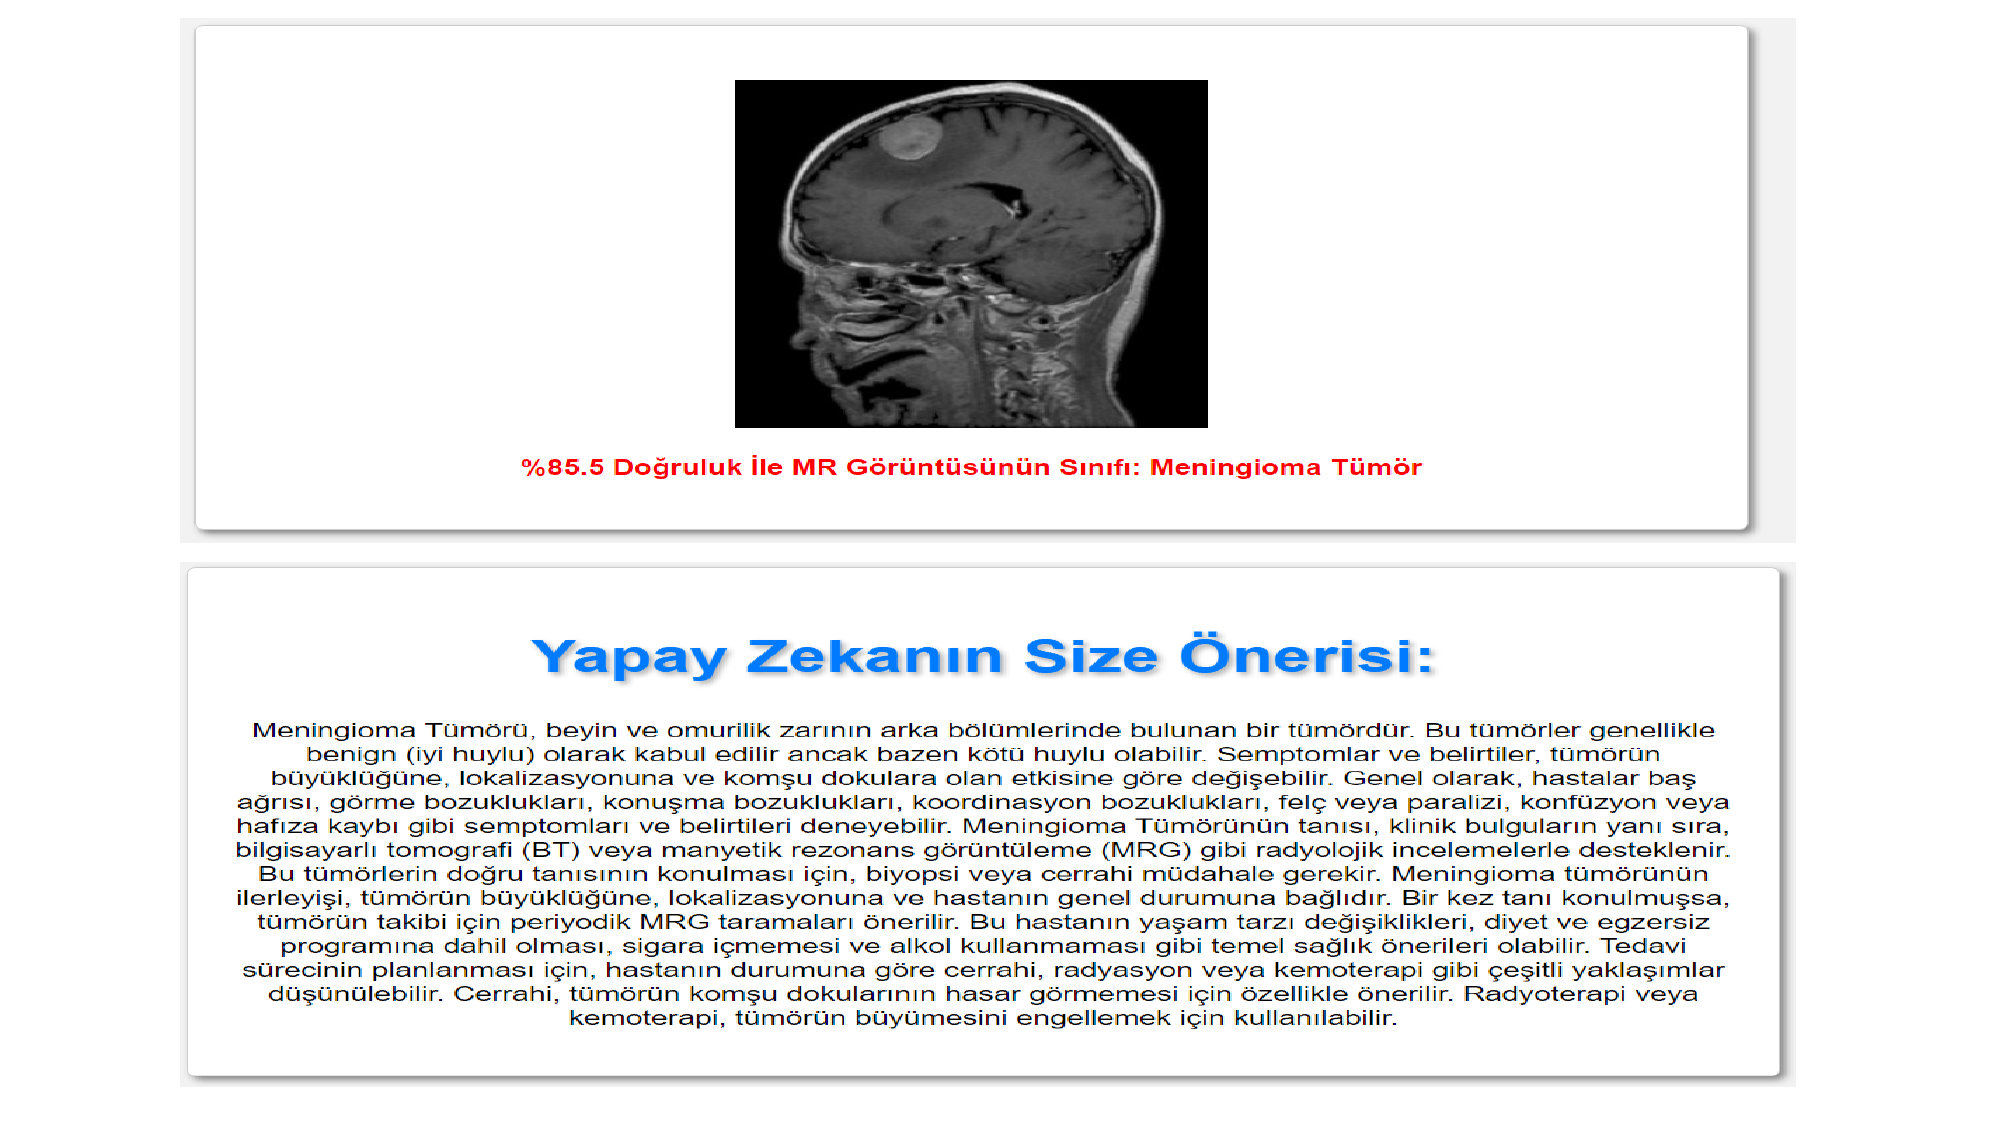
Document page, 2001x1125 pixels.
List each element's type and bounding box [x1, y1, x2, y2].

picture [180, 562, 1796, 1087]
list [180, 18, 1796, 543]
